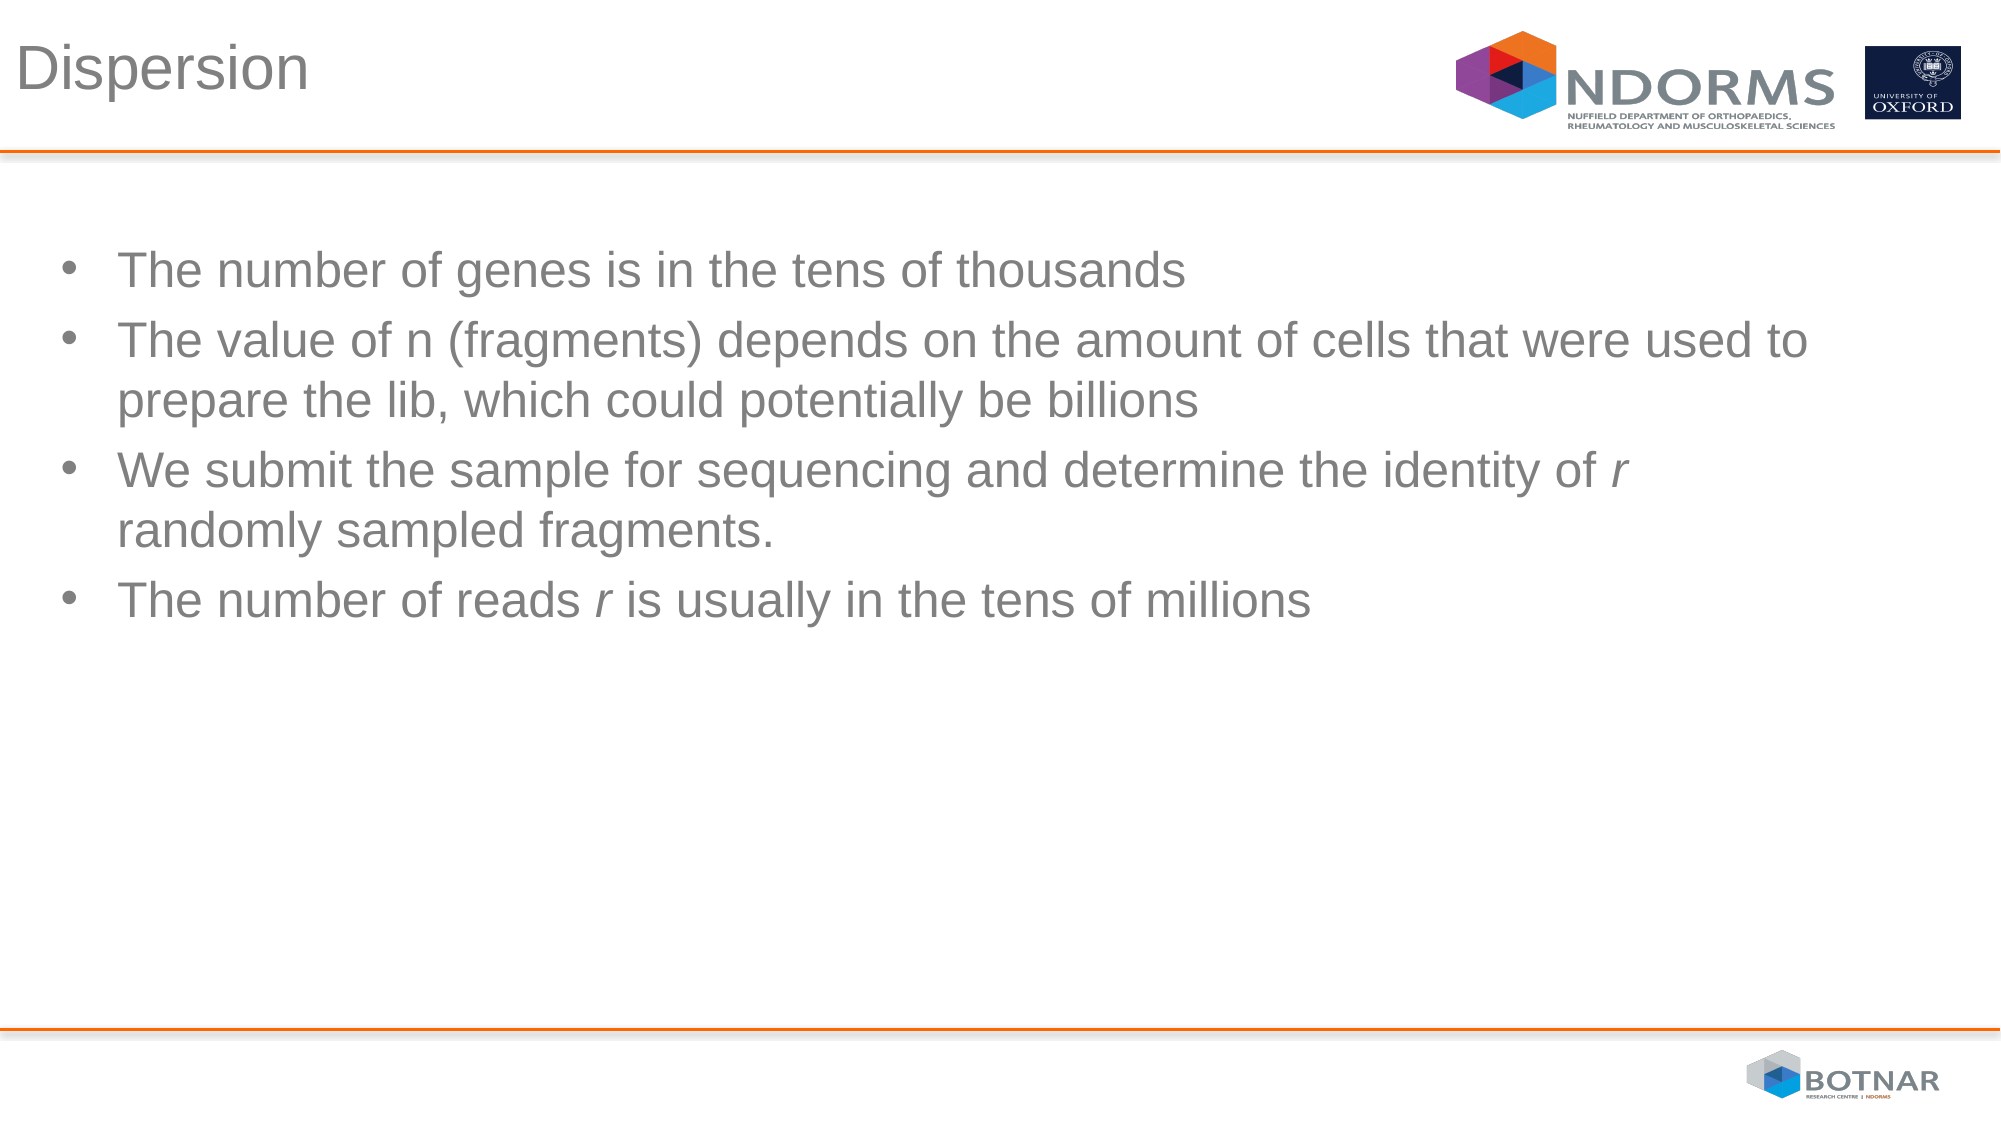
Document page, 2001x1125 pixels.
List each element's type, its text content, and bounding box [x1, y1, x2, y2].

title Dispersion [0, 0, 892, 129]
picture [1456, 31, 1961, 129]
list The number of genes is in the tens of thousands The value of n (fragments) depends on the amount of cells that were used to prepare the lib, which could potentially be billions We submit the sample for sequencing and determine the identity of r randomly sampled fragments. The number of reads r is usually in the tens of millions [45, 229, 1846, 973]
picture [1746, 1050, 1945, 1099]
